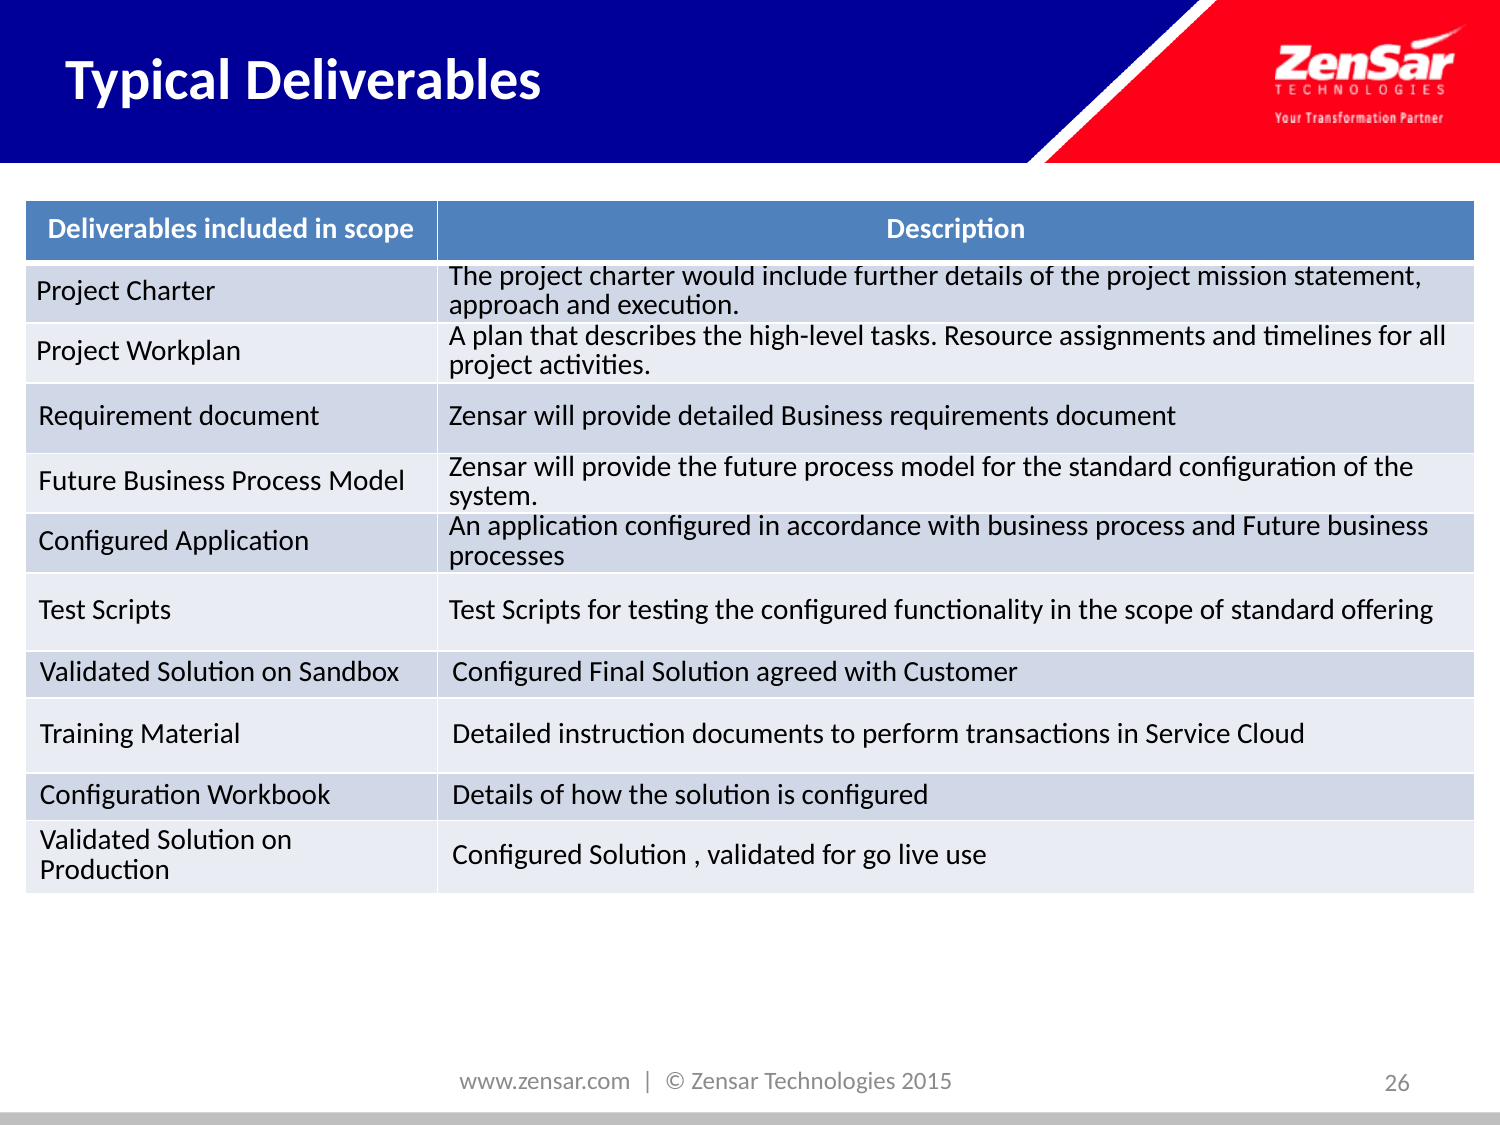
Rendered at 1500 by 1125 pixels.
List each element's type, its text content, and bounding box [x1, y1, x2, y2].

table_cell Zensar will provide detailed Business requirements document [438, 384, 1474, 453]
table_cell Test Scripts for testing the configured functionality in the scope of standard offering [438, 574, 1474, 650]
table_cell An application configured in accordance with business process and Future business processes [438, 514, 1474, 572]
table_cell Configured Application [26, 514, 437, 572]
slide_number 26 [1074, 1051, 1425, 1112]
table_cell A plan that describes the high-level tasks. Resource assignments and timelines for all project activities. [438, 324, 1474, 382]
table_cell Zensar will provide the future process model for the standard configuration of the system. [438, 454, 1474, 512]
table_header Description [438, 201, 1474, 260]
table_cell Detailed instruction documents to perform transactions in Service Cloud [438, 699, 1474, 772]
table_header Deliverables included in scope [26, 201, 437, 260]
table_cell Future Business Process Model [26, 454, 437, 512]
table_cell The project charter would include further details of the project mission statement, approach and execution. [438, 266, 1474, 322]
table_cell Project Charter [26, 266, 437, 322]
footer www.zensar.com | © Zensar Technologies 2015 [387, 1050, 1025, 1110]
table_cell Validated Solution on Production [26, 821, 437, 893]
table_cell Validated Solution on Sandbox [26, 652, 437, 697]
table_cell Training Material [26, 699, 437, 772]
table_cell Configuration Workbook [26, 774, 437, 820]
picture [0, 0, 1500, 163]
table_cell Configured Final Solution agreed with Customer [438, 652, 1474, 697]
table_cell Configured Solution , validated for go live use [438, 821, 1474, 893]
table_cell Project Workplan [26, 324, 437, 382]
table_cell Requirement document [26, 384, 437, 453]
table_cell Test Scripts [26, 574, 437, 650]
title Typical Deliverables [50, 19, 988, 133]
table_cell Details of how the solution is configured [438, 774, 1474, 820]
